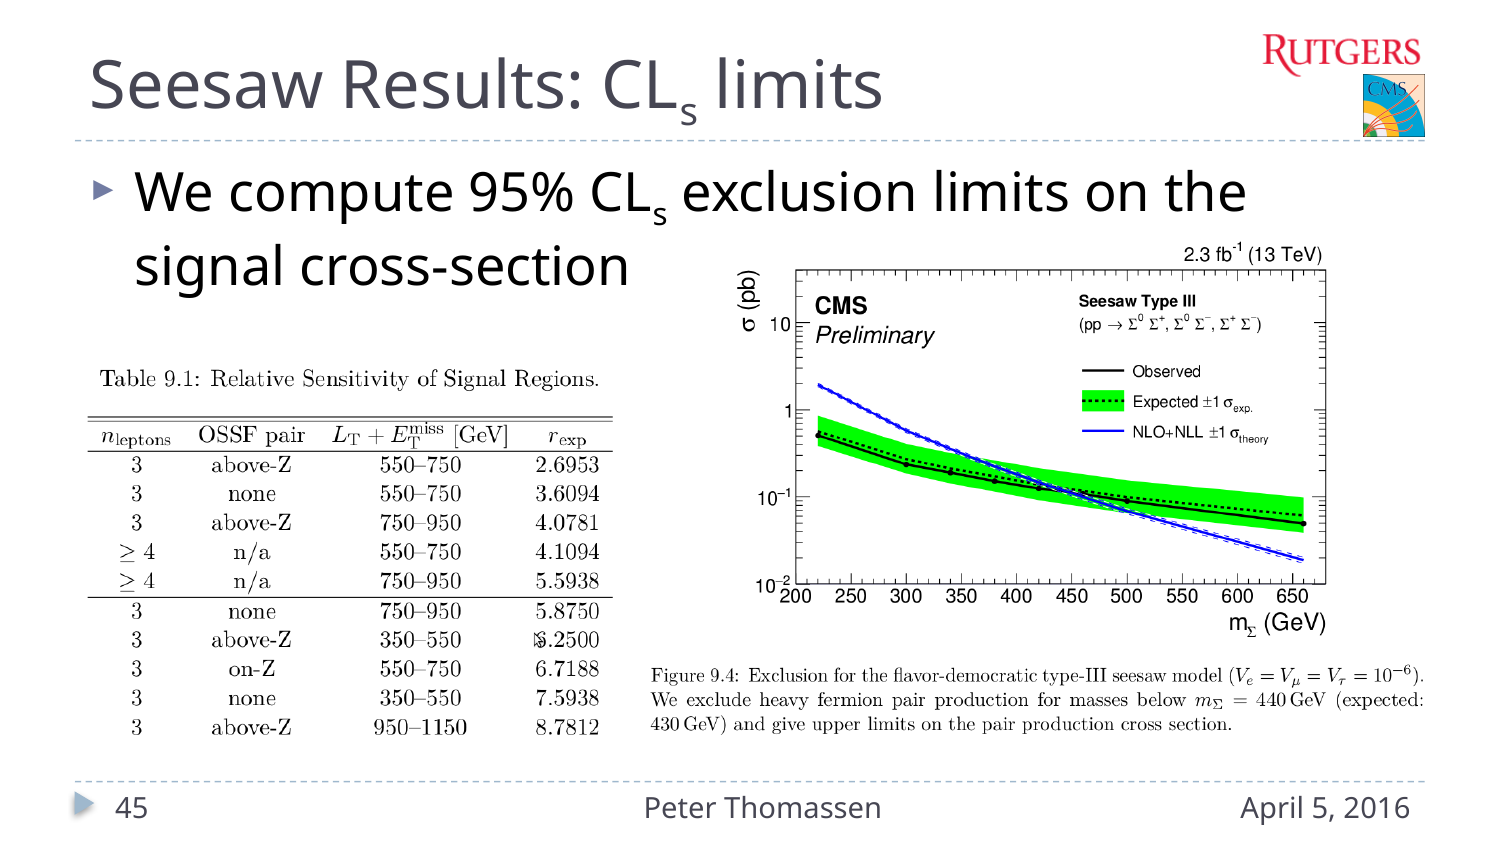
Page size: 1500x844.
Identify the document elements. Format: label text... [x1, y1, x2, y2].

slide_number 45 [100, 782, 426, 827]
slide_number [1051, 782, 1426, 827]
picture [649, 241, 1424, 735]
list We compute 95% CLs exclusion limits on the signal cross-section [75, 150, 1425, 758]
footer Peter Thomassen [475, 782, 1051, 827]
picture [87, 369, 613, 735]
title Seesaw Results: CLs limits [75, 18, 1425, 141]
